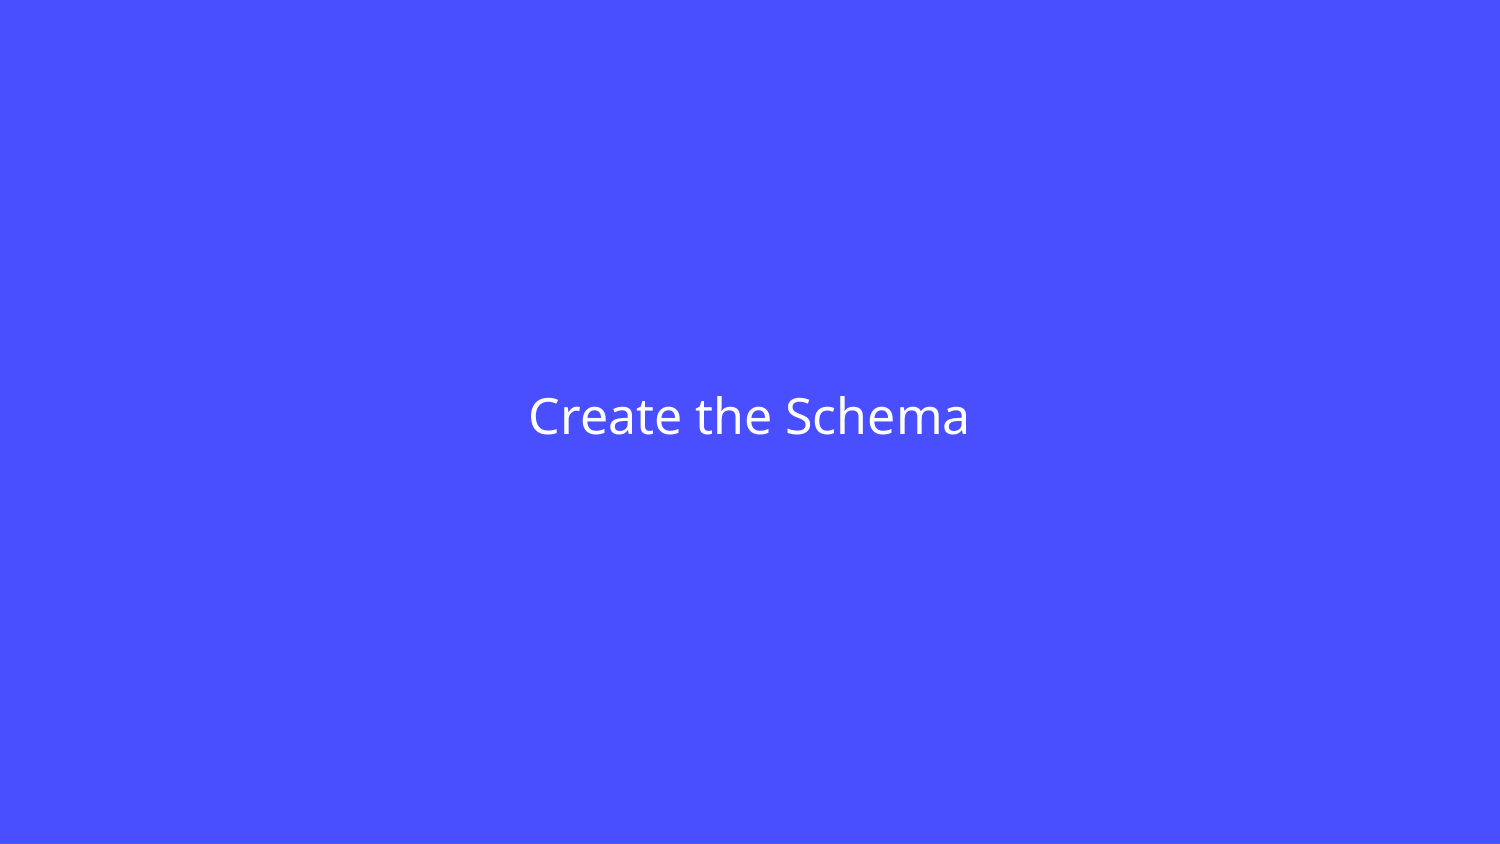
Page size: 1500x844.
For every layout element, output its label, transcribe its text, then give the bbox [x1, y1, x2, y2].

title Create the Schema [75, 344, 1425, 485]
